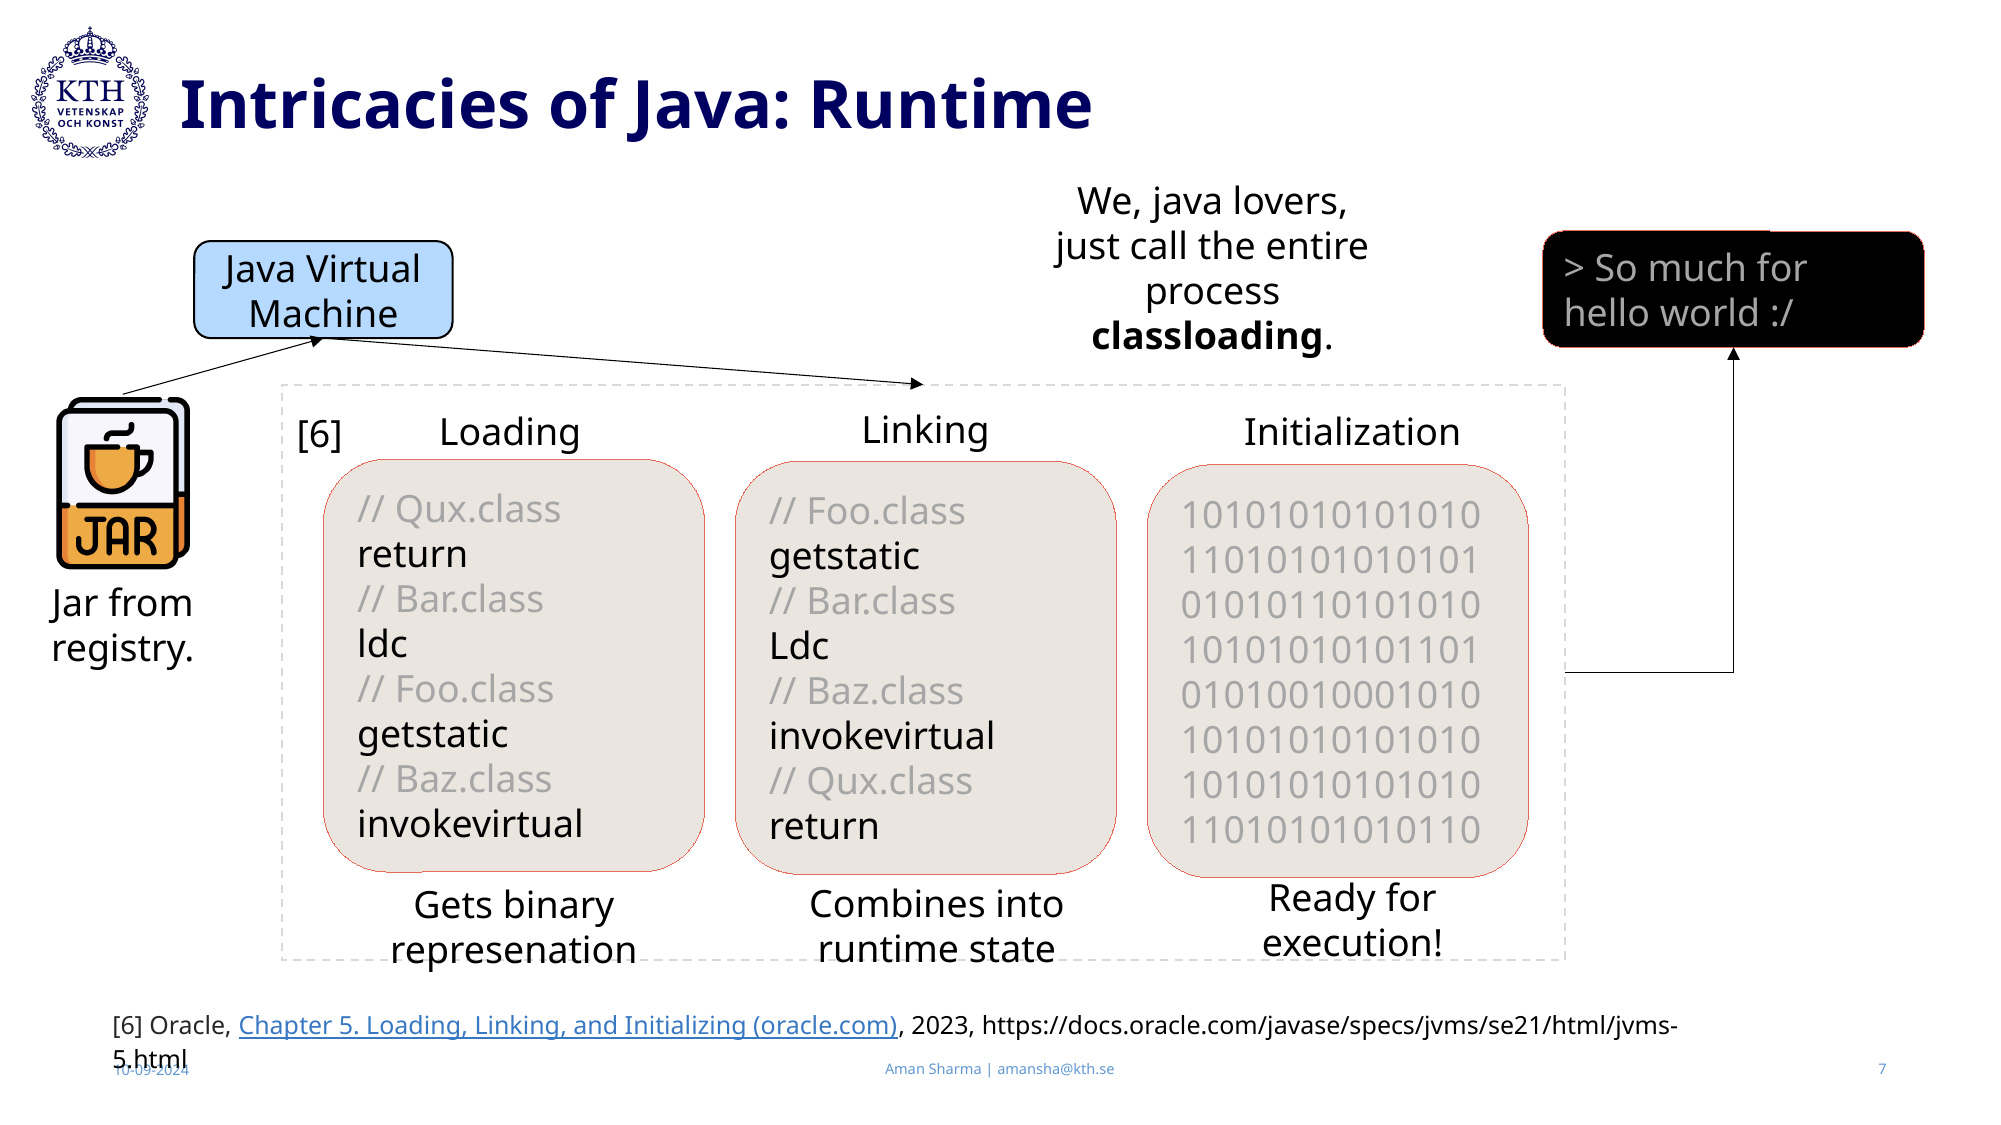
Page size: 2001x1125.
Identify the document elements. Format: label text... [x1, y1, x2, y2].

text_box We, java lovers, just call the entire process classloading. [1027, 169, 1398, 365]
text_box Initialization [1218, 400, 1488, 461]
title Intricacies of Java: Runtime [165, 53, 1902, 151]
text_box Loading [408, 400, 613, 461]
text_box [1564, 348, 1734, 673]
text_box [6] [278, 402, 361, 462]
text_box > So much for hello world :/ [1542, 230, 1925, 348]
picture [31, 26, 149, 158]
text_box Ready for execution! [1192, 866, 1513, 972]
slide_number 7 [1734, 1061, 1902, 1078]
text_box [122, 338, 324, 395]
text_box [323, 338, 924, 385]
text_box Jar from registry. [20, 571, 225, 676]
text_box Combines into runtime state [776, 872, 1098, 978]
picture [34, 394, 212, 572]
text_box [6] Oracle, Chapter 5. Loading, Linking, and Initializing (oracle.com), 2023, https://docs.oracle.com/javase/specs/jvms/se21/html/jvms-5.html [97, 1002, 1734, 1082]
text_box Linking [823, 398, 1028, 459]
text_box Gets binary represenation [353, 873, 675, 979]
text_box [281, 384, 1566, 961]
text_box Java Virtual Machine [193, 240, 454, 338]
